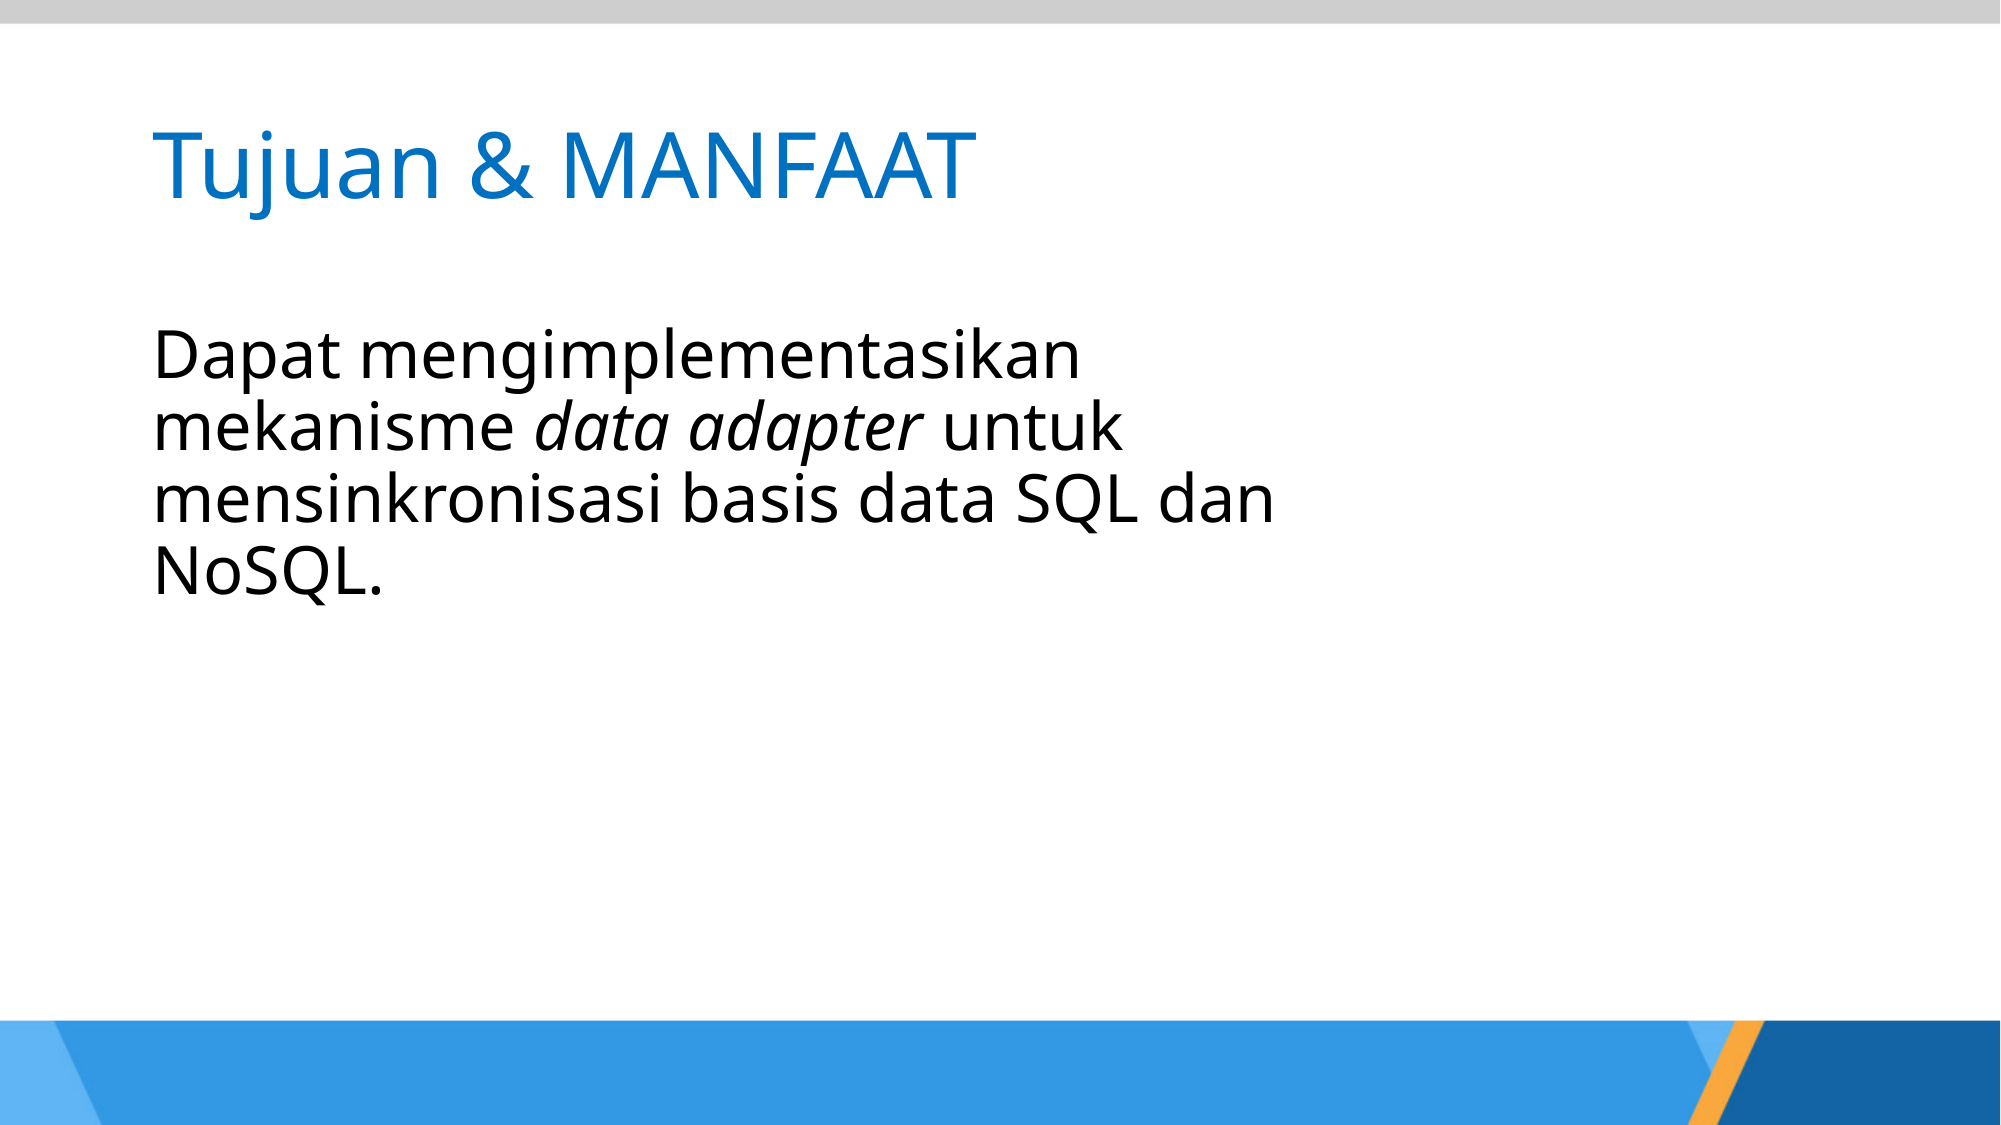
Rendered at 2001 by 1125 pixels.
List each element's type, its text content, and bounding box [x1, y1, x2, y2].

list Dapat mengimplementasikan mekanisme data adapter untuk mensinkronisasi basis data SQL dan NoSQL. [137, 313, 1399, 671]
title Tujuan & MANFAAT [137, 59, 1863, 278]
picture [0, 0, 2001, 1125]
